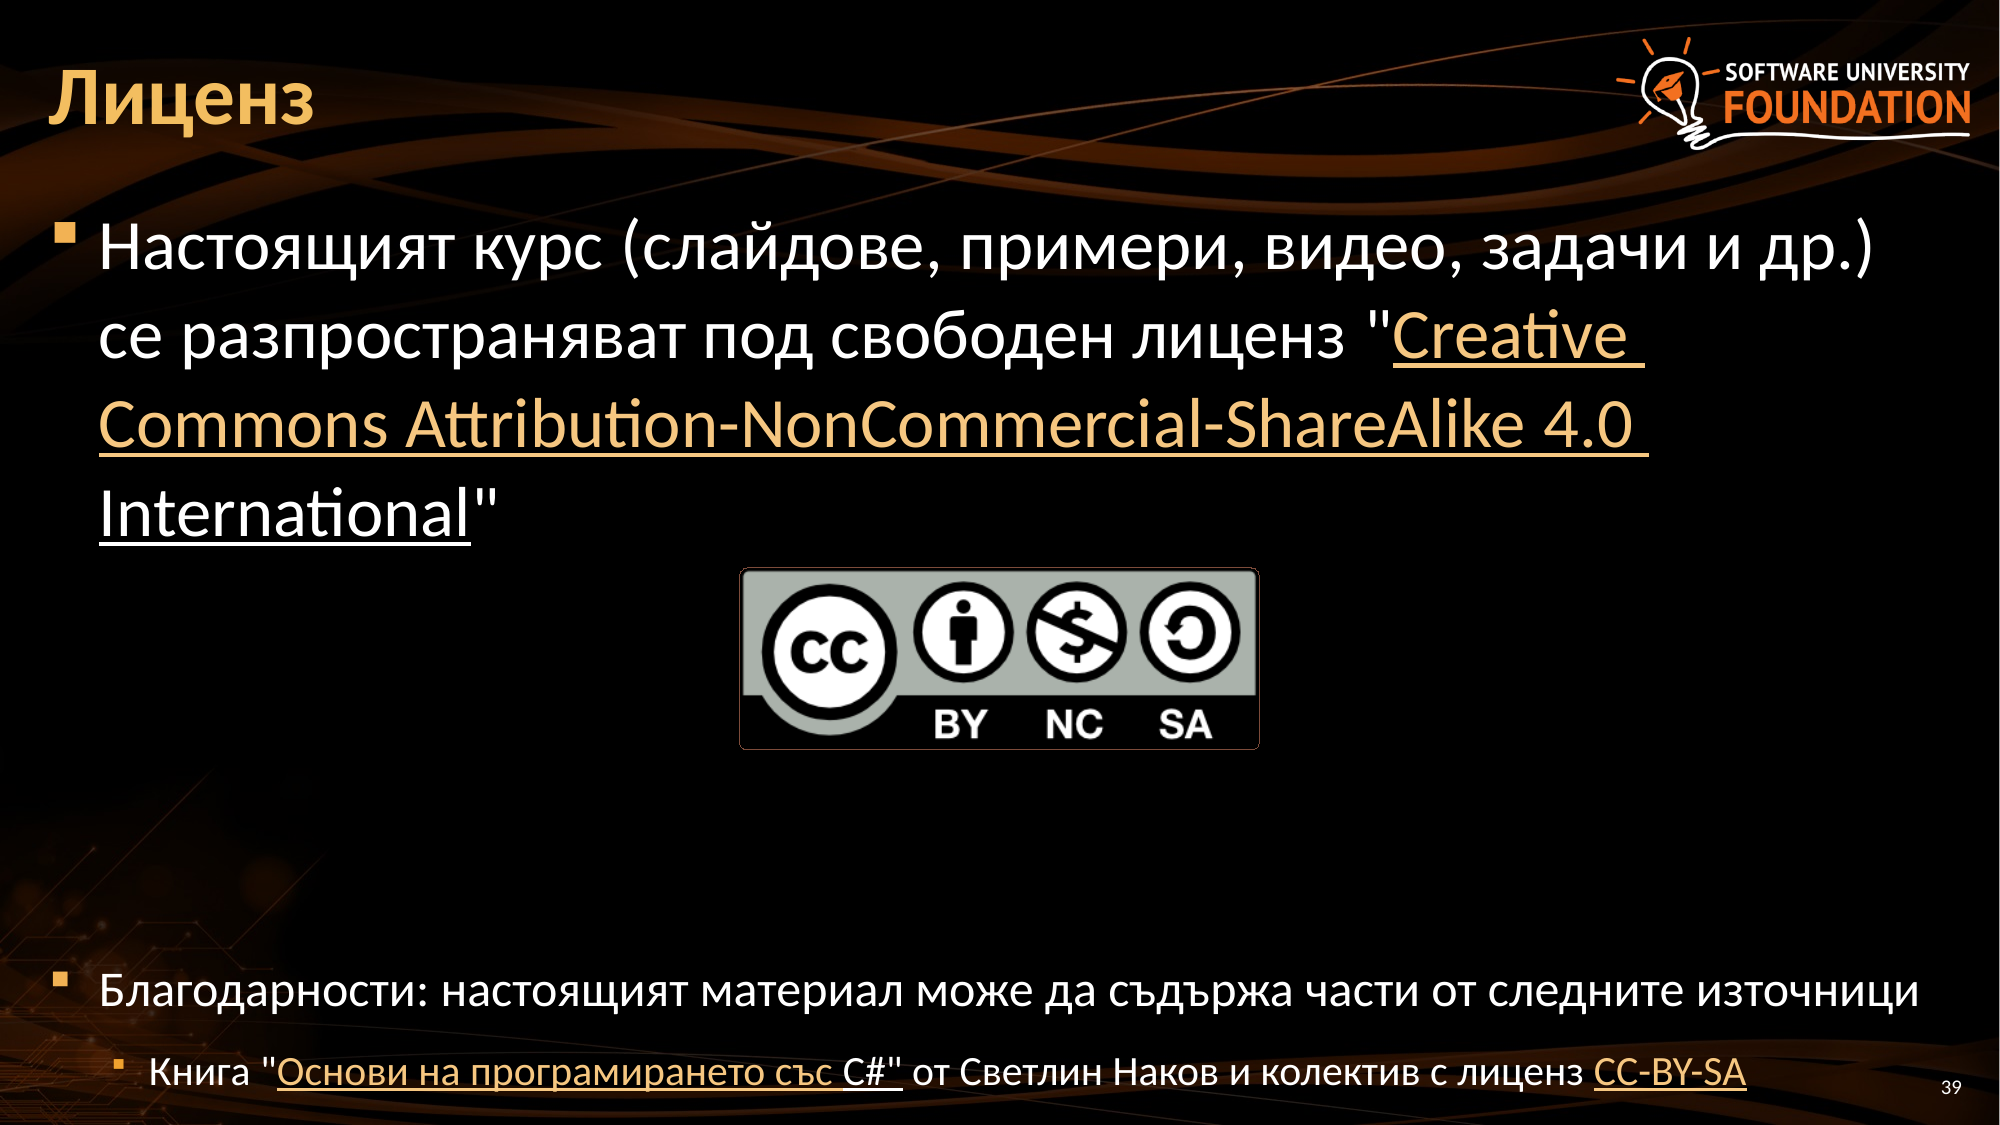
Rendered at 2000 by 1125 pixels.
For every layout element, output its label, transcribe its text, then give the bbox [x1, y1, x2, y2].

picture [0, 0, 2000, 1125]
title Лиценз [30, 6, 1602, 189]
list Настоящият курс (слайдове, примери, видео, задачи и др.) се разпространяват под свободен лиценз "Creative Commons Attribution-NonCommercial-ShareAlike 4.0 International" Благодарности: настоящият материал може да съдържа части от следните източници Книга "Основи на програмирането със C#" от Светлин Наков и колектив с лиценз CC-BY-SA [31, 188, 1968, 1103]
